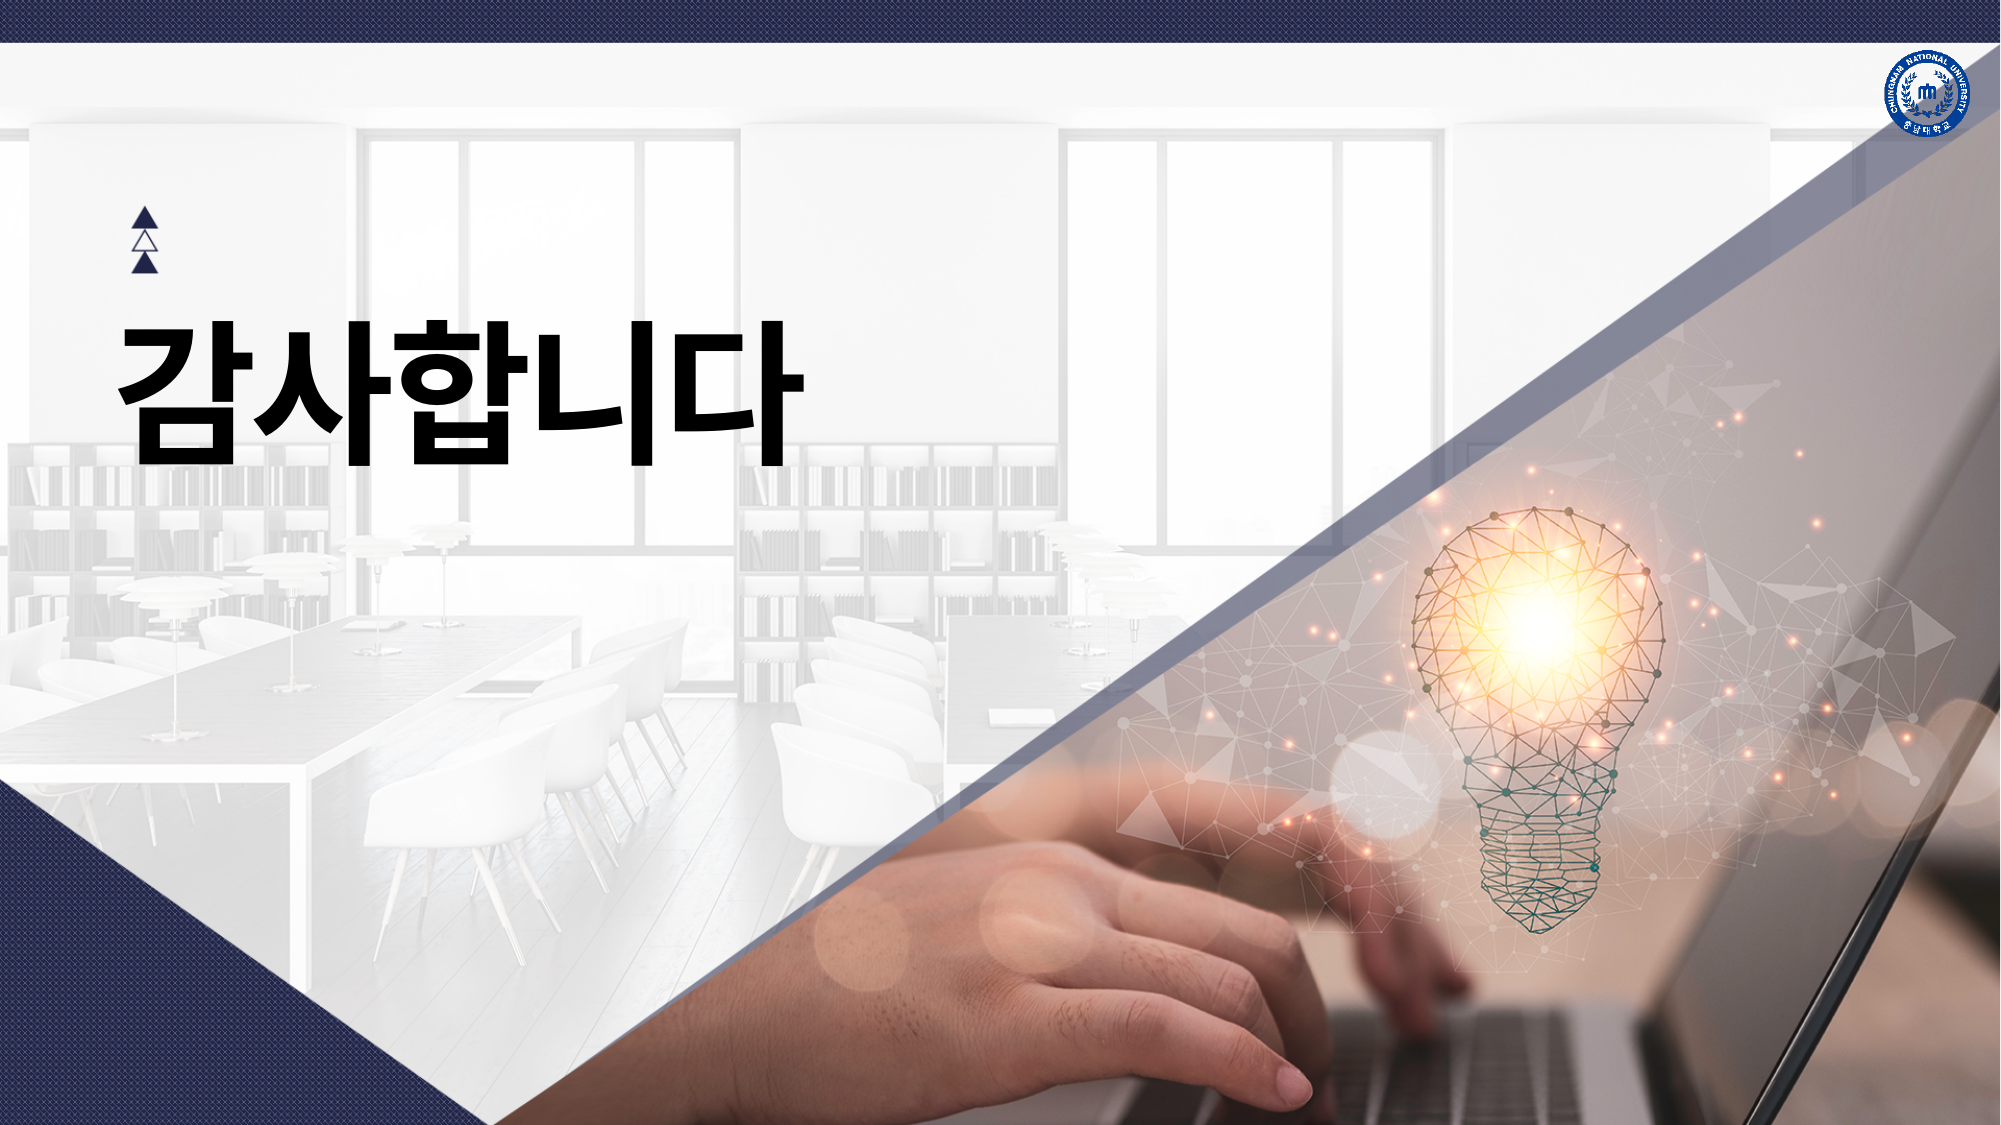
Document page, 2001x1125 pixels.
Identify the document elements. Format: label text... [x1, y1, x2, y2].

title 감사합니다 [98, 309, 1599, 496]
picture [0, 0, 2001, 1125]
